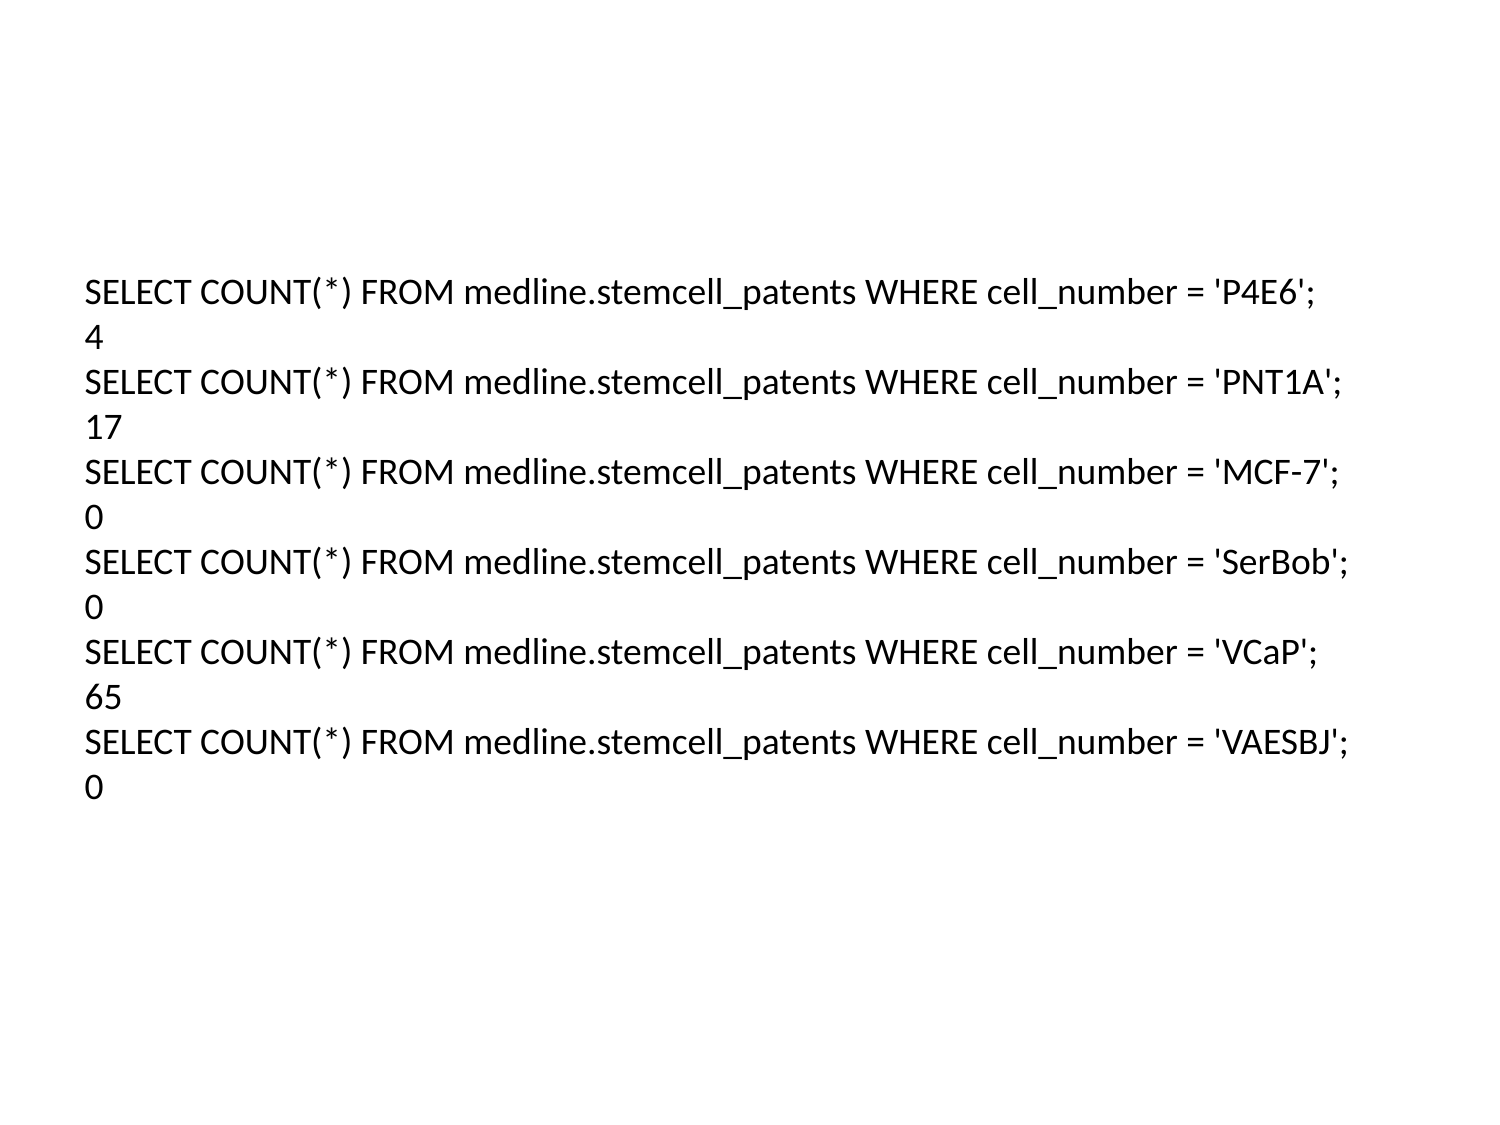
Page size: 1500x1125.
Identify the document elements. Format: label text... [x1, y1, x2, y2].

text_box SELECT COUNT(*) FROM medline.stemcell_patents WHERE cell_number = 'P4E6'; 4 SELECT COUNT(*) FROM medline.stemcell_patents WHERE cell_number = 'PNT1A'; 17 SELECT COUNT(*) FROM medline.stemcell_patents WHERE cell_number = 'MCF-7'; 0 SELECT COUNT(*) FROM medline.stemcell_patents WHERE cell_number = 'SerBob'; 0 SELECT COUNT(*) FROM medline.stemcell_patents WHERE cell_number = 'VCaP'; 65 SELECT COUNT(*) FROM medline.stemcell_patents WHERE cell_number = 'VAESBJ'; 0 [69, 259, 1394, 815]
